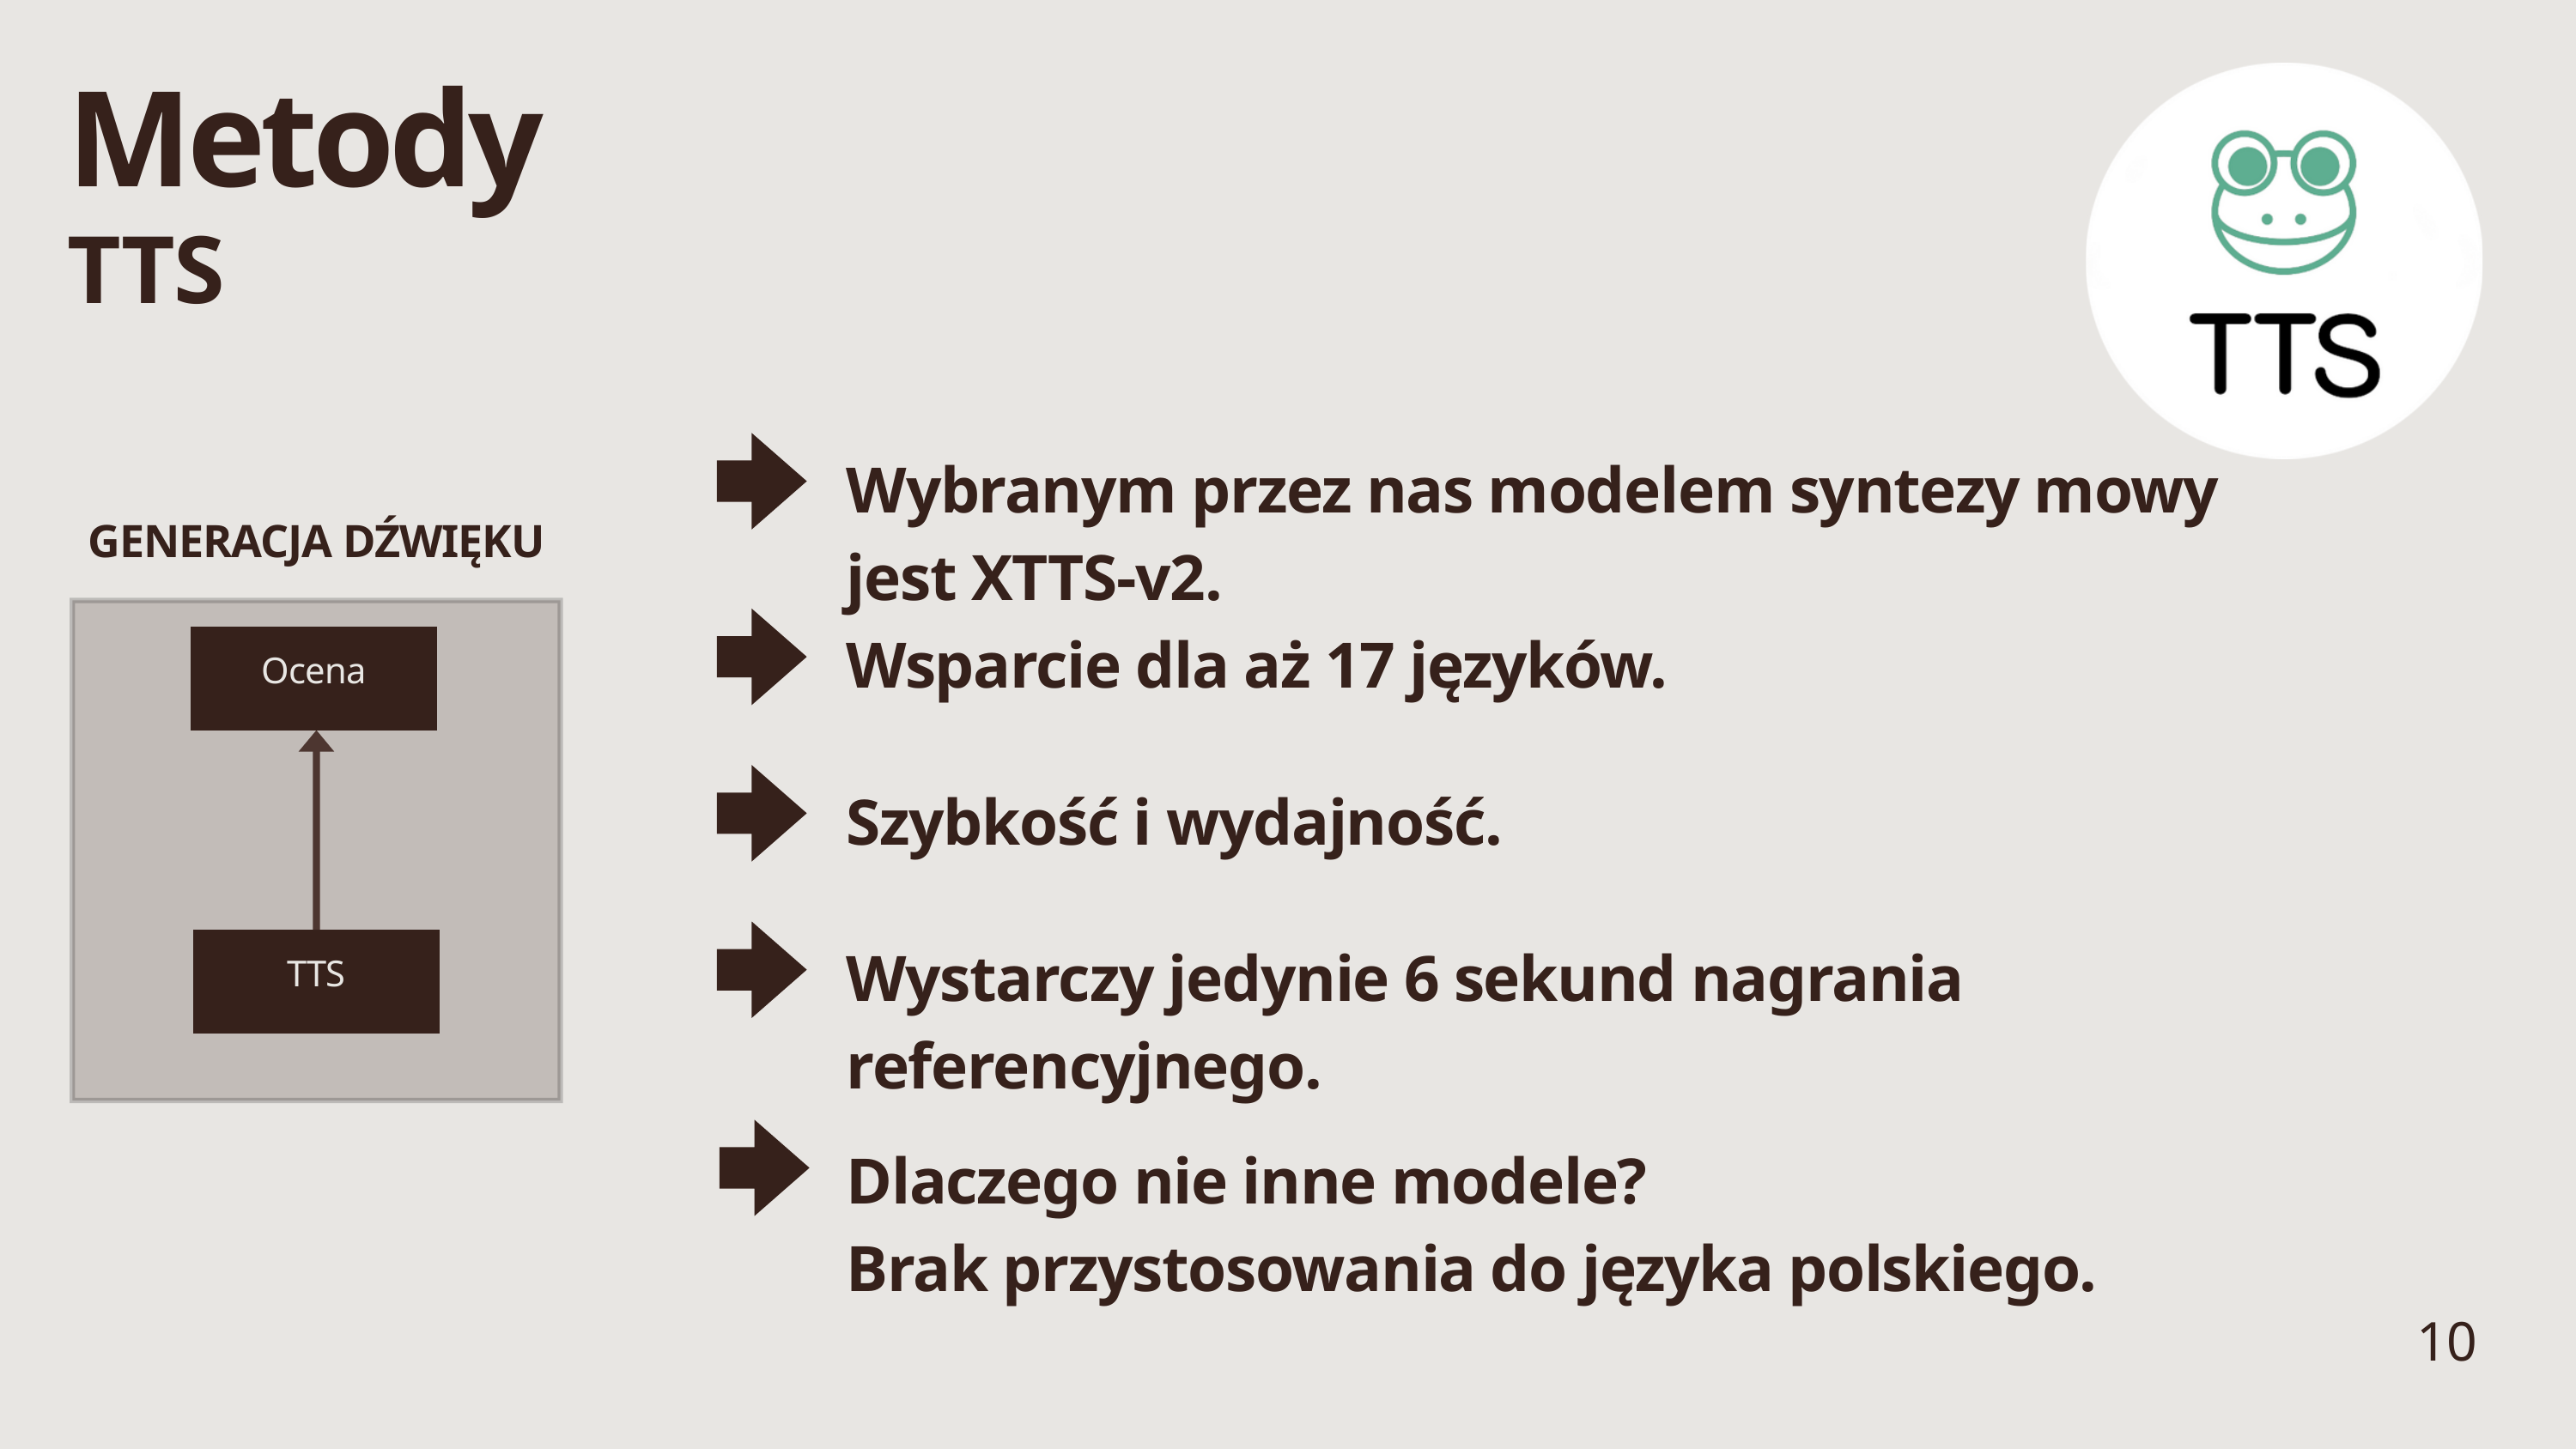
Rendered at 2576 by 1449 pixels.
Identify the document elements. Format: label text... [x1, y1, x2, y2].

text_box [39, 503, 593, 1101]
text_box [2086, 63, 2483, 429]
text_box 10 [2416, 1307, 2478, 1373]
text_box Metody [67, 27, 1461, 214]
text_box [716, 433, 2576, 1298]
text_box TTS [67, 191, 289, 323]
